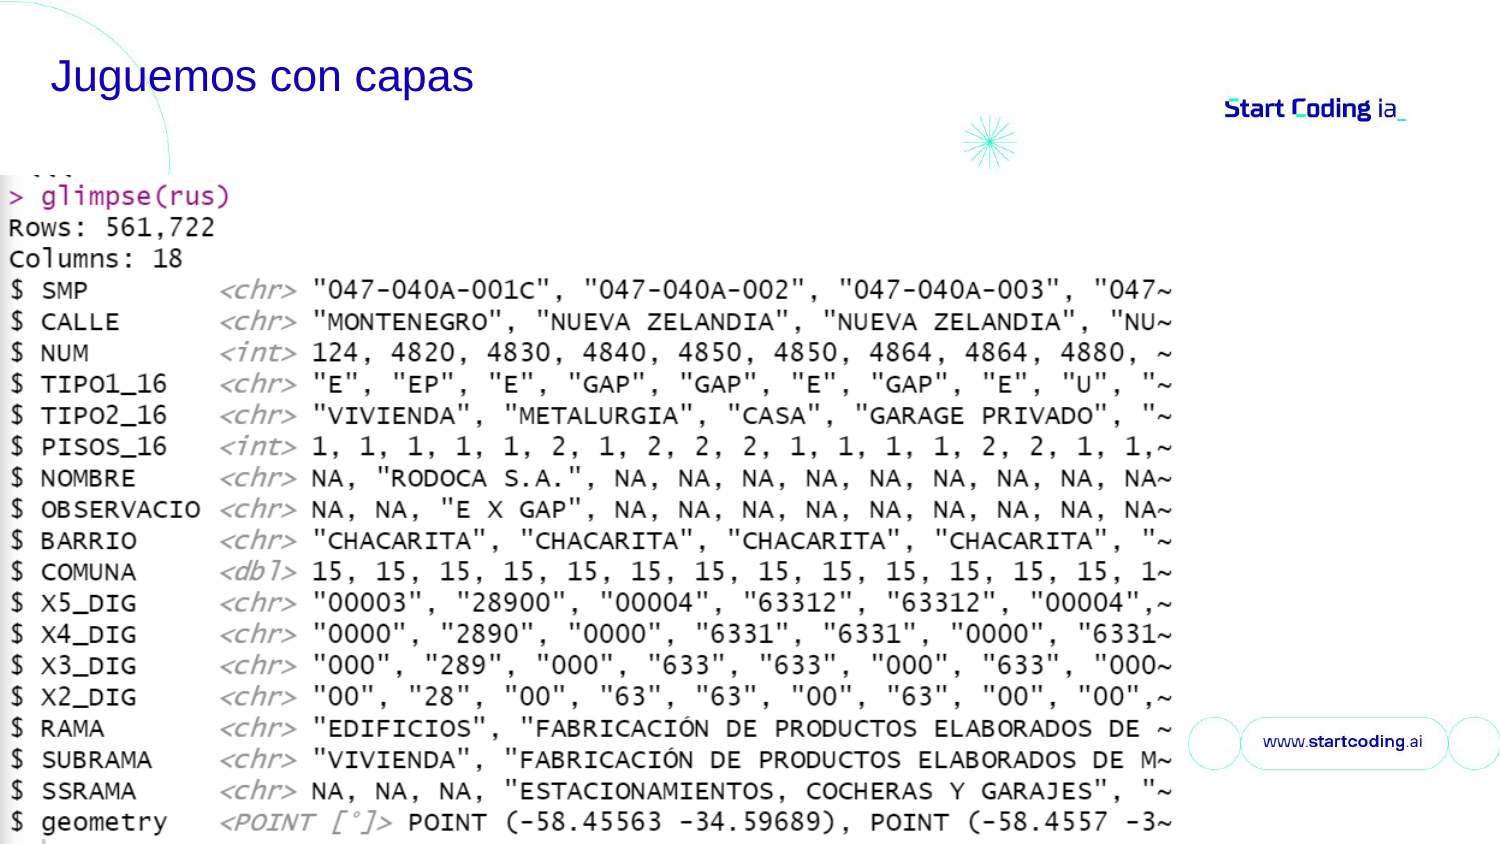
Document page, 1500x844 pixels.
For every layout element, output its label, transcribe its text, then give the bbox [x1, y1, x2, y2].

picture [0, 0, 1500, 844]
title Juguemos con capas [35, 31, 1267, 116]
